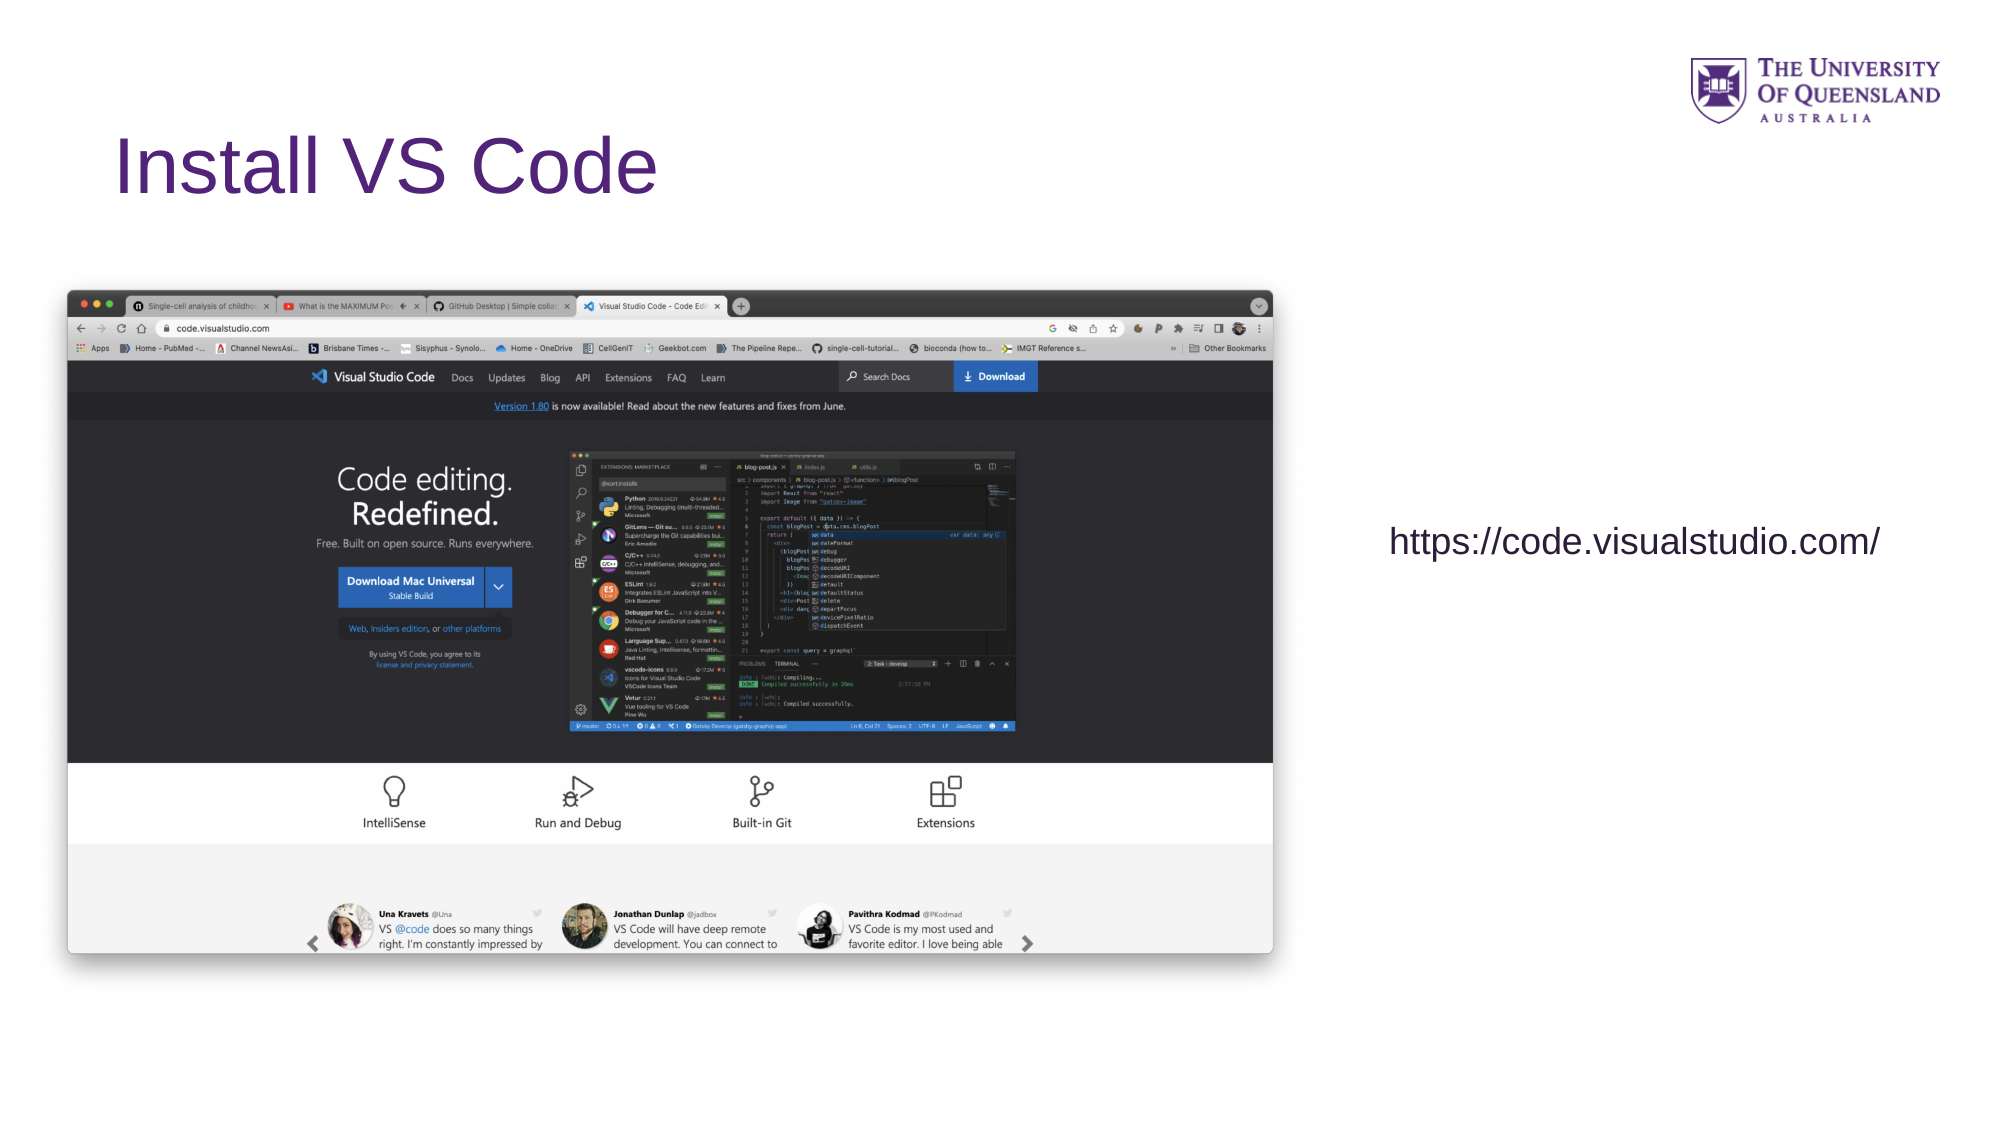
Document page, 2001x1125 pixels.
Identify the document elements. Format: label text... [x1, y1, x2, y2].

title Install VS Code [114, 125, 1685, 203]
picture [32, 266, 1308, 1000]
text_box https://code.visualstudio.com/ [1374, 509, 1909, 570]
picture [1691, 58, 1940, 124]
